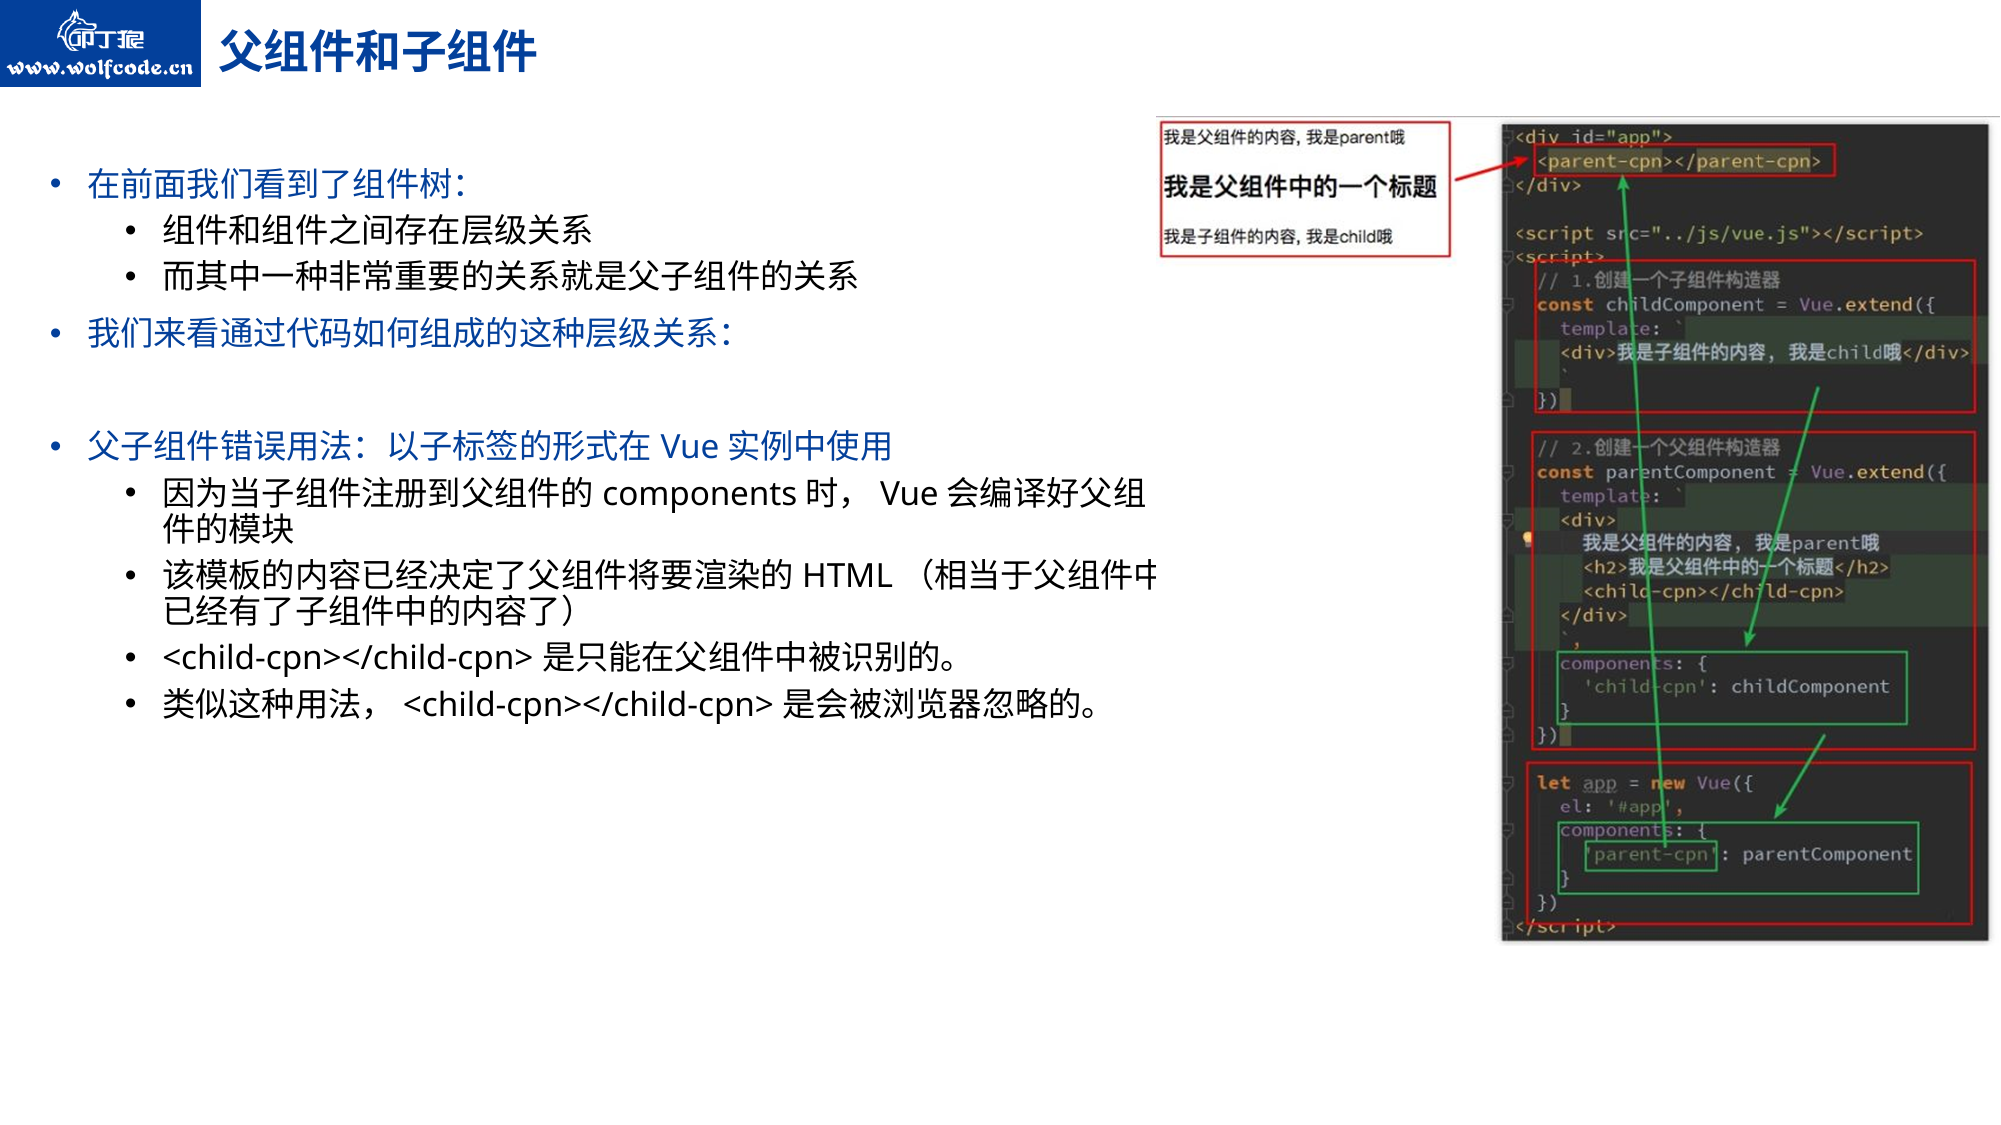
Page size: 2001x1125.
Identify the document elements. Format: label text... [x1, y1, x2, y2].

list 在前面我们看到了组件树： 组件和组件之间存在层级关系 而其中一种非常重要的关系就是父子组件的关系 我们来看通过代码如何组成的这种层级关系： 父子组件错误用法：以子标签的形式在Vue实例中使用 因为当子组件注册到父组件的components时，Vue会编译好父组件的模块 该模板的内容已经决定了父组件将要渲染的HTML（相当于父组件中已经有了子组件中的内容了） <child-cpn></child-cpn>是只能在父组件中被识别的。 类似这种用法，<child-cpn></child-cpn>是会被浏览器忽略的。 [35, 160, 1193, 1054]
picture [0, 0, 201, 87]
picture [1156, 116, 2000, 946]
title 父组件和子组件 [203, 21, 2000, 98]
